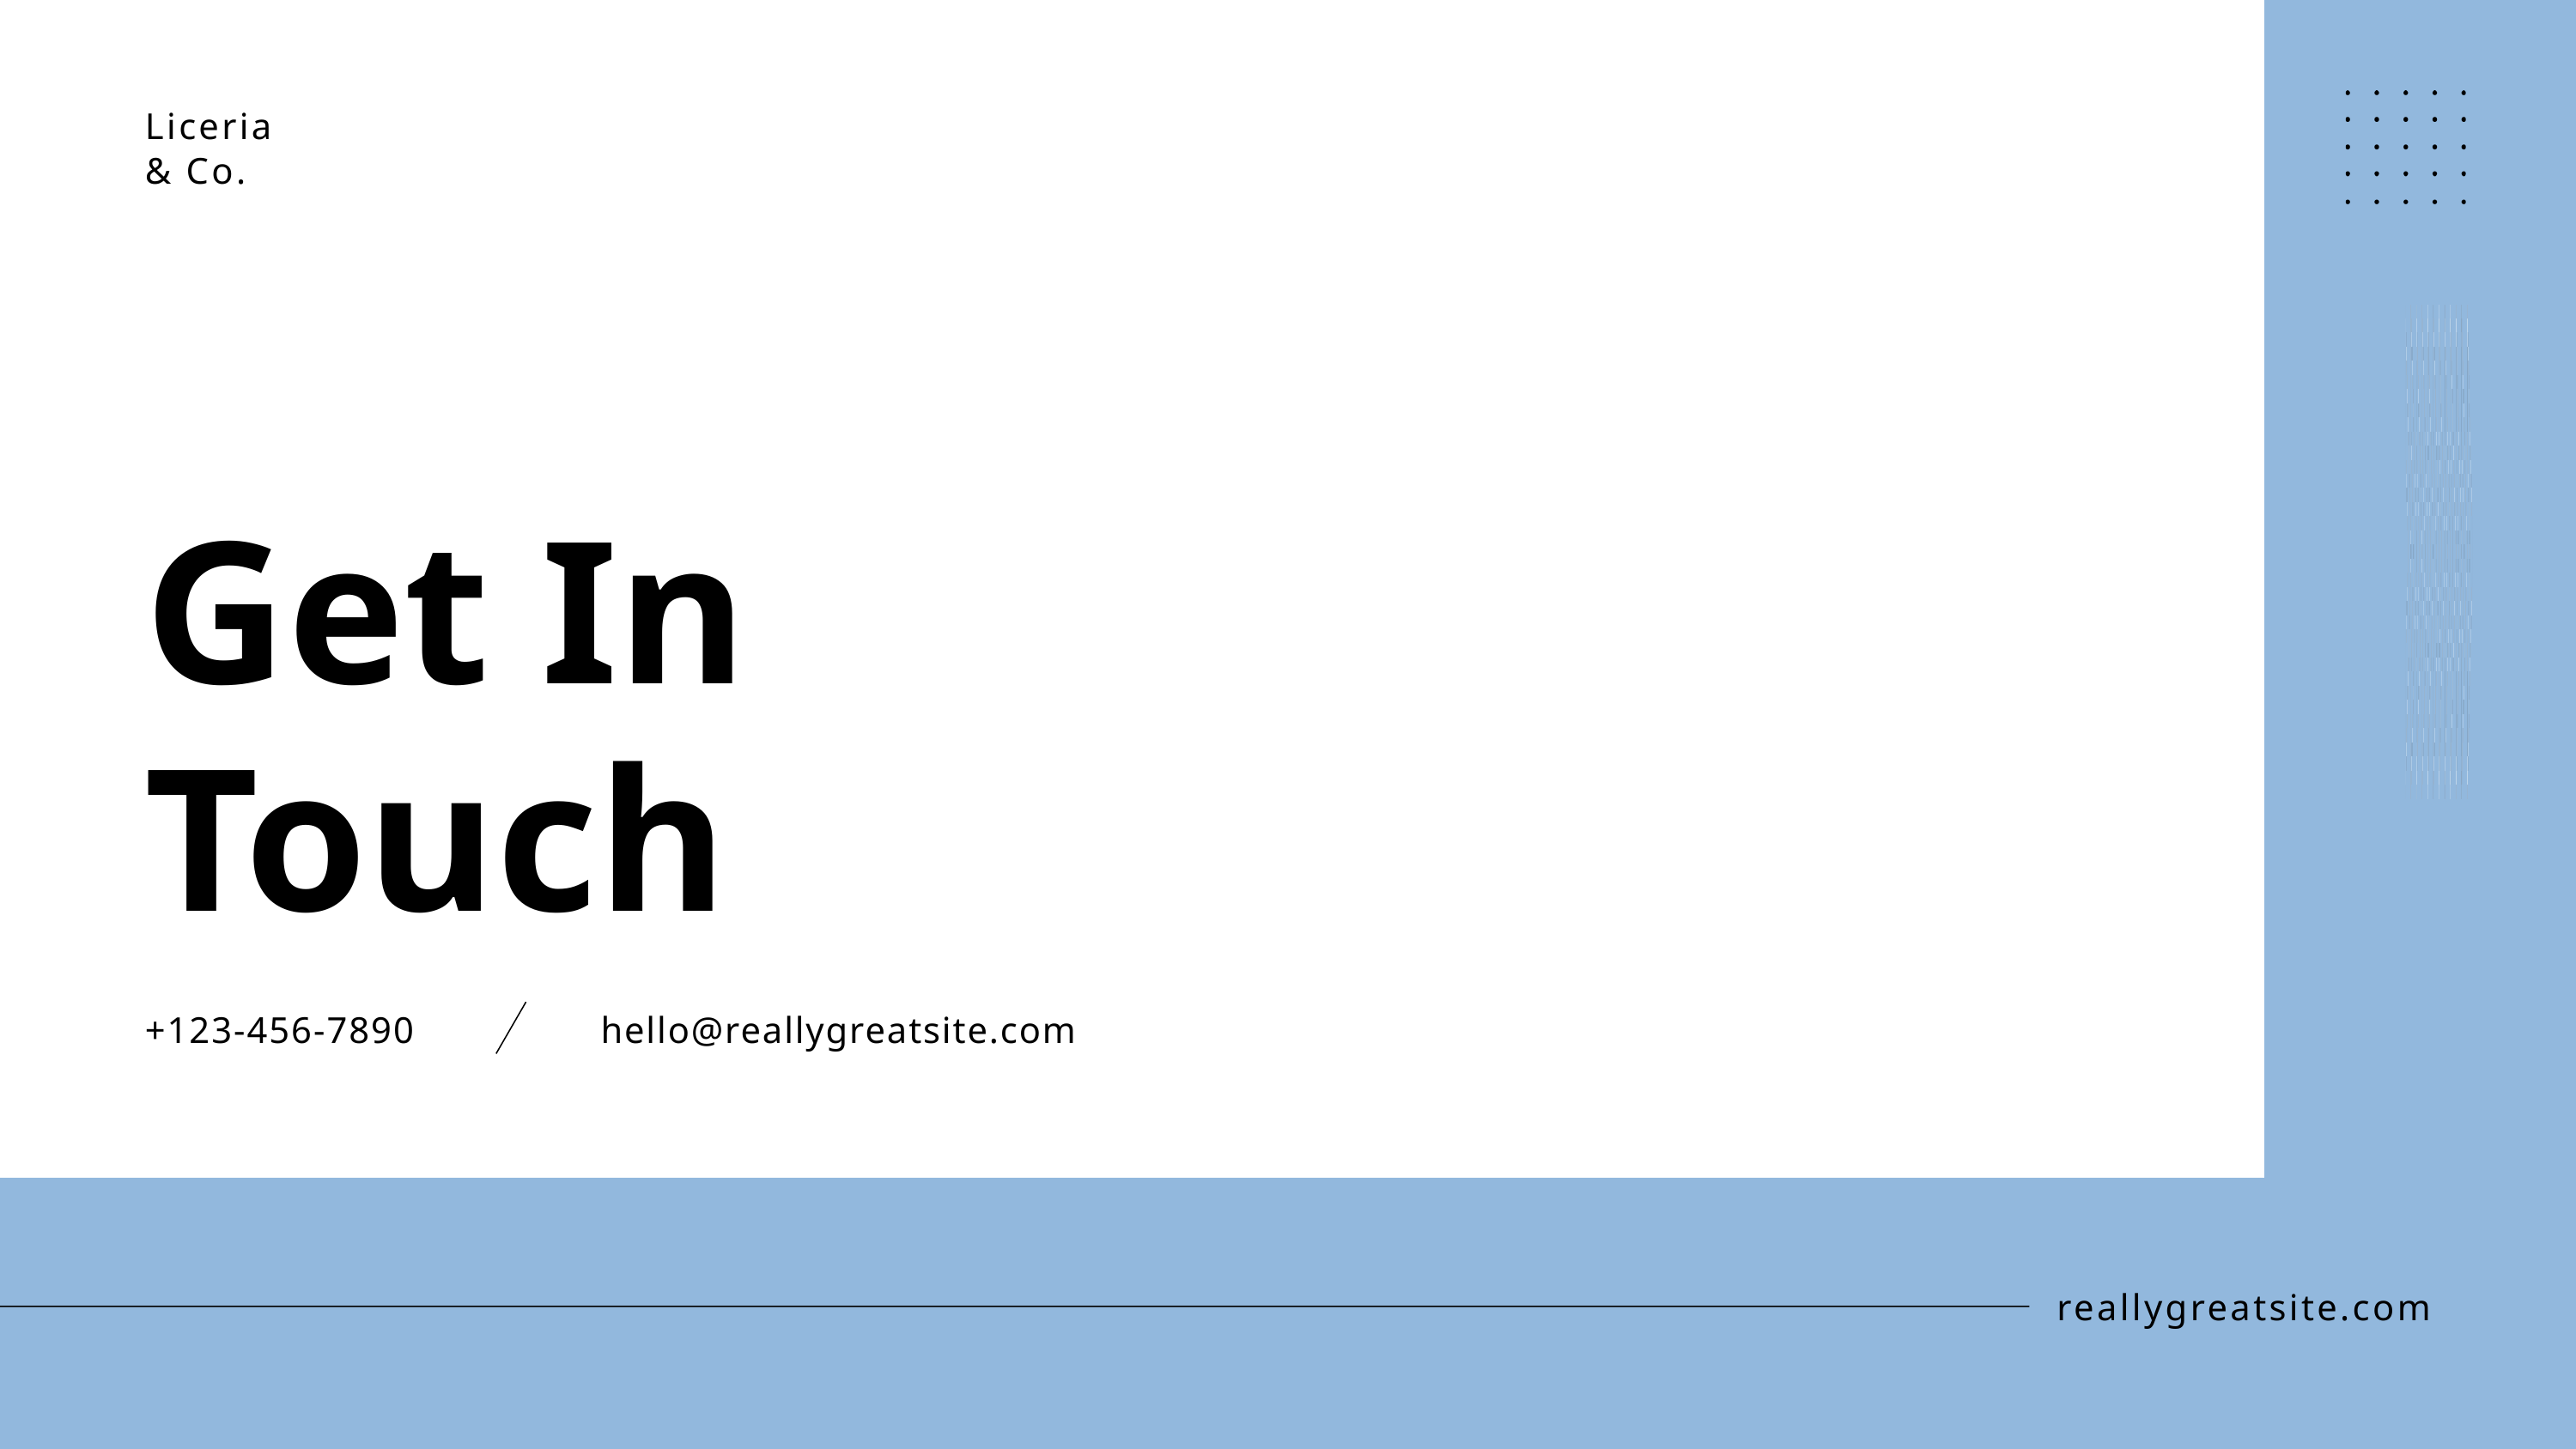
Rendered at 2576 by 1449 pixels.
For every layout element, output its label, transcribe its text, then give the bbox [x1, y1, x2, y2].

text_box [2405, 305, 2473, 799]
text_box [2345, 90, 2466, 204]
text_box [0, 0, 2264, 1179]
text_box reallygreatsite.com [2029, 1276, 2432, 1329]
